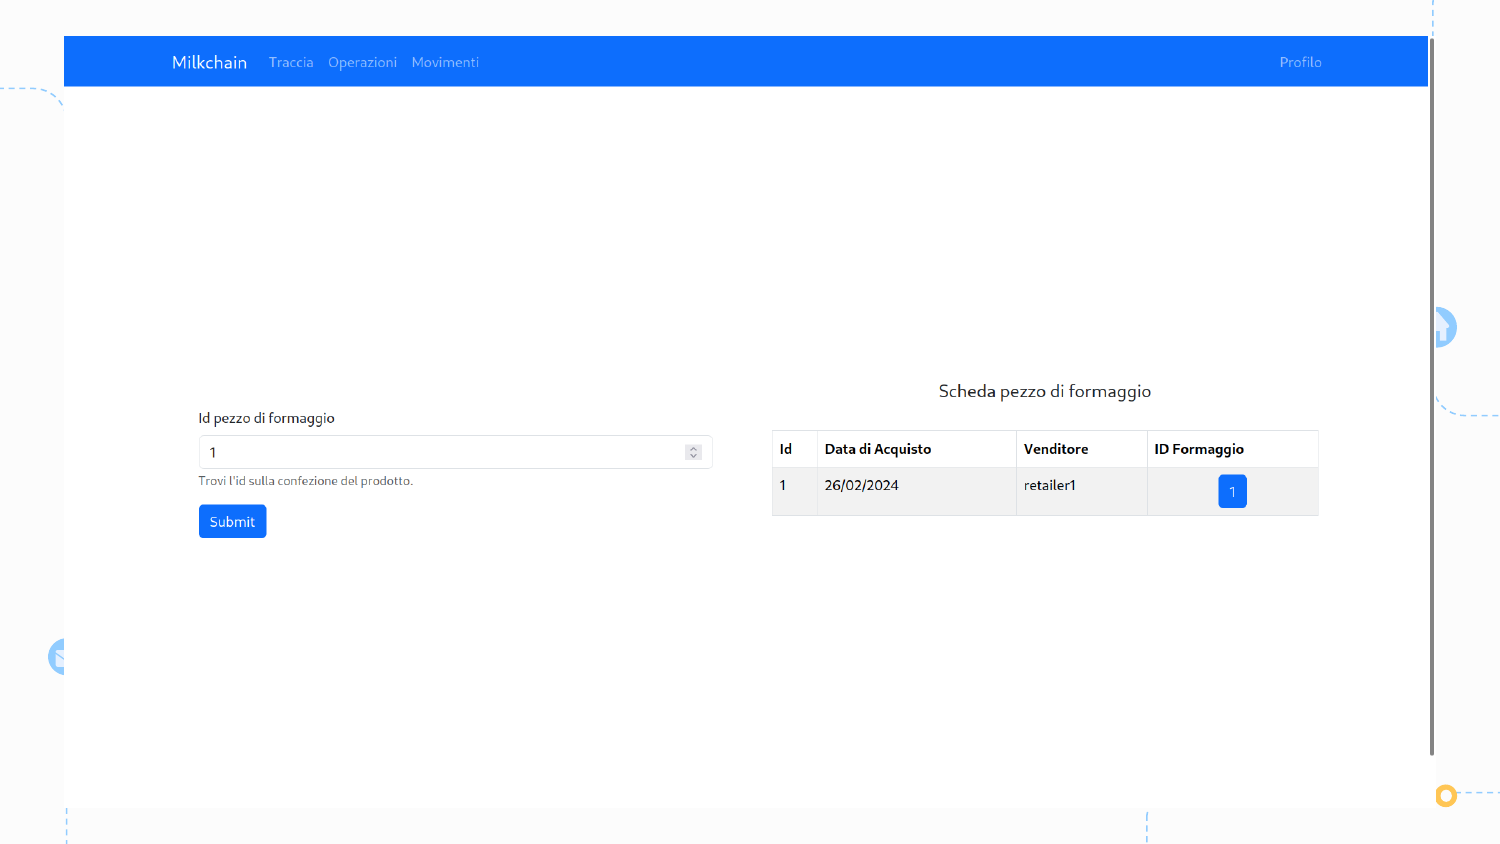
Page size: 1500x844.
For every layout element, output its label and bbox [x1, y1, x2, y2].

picture [64, 36, 1436, 808]
